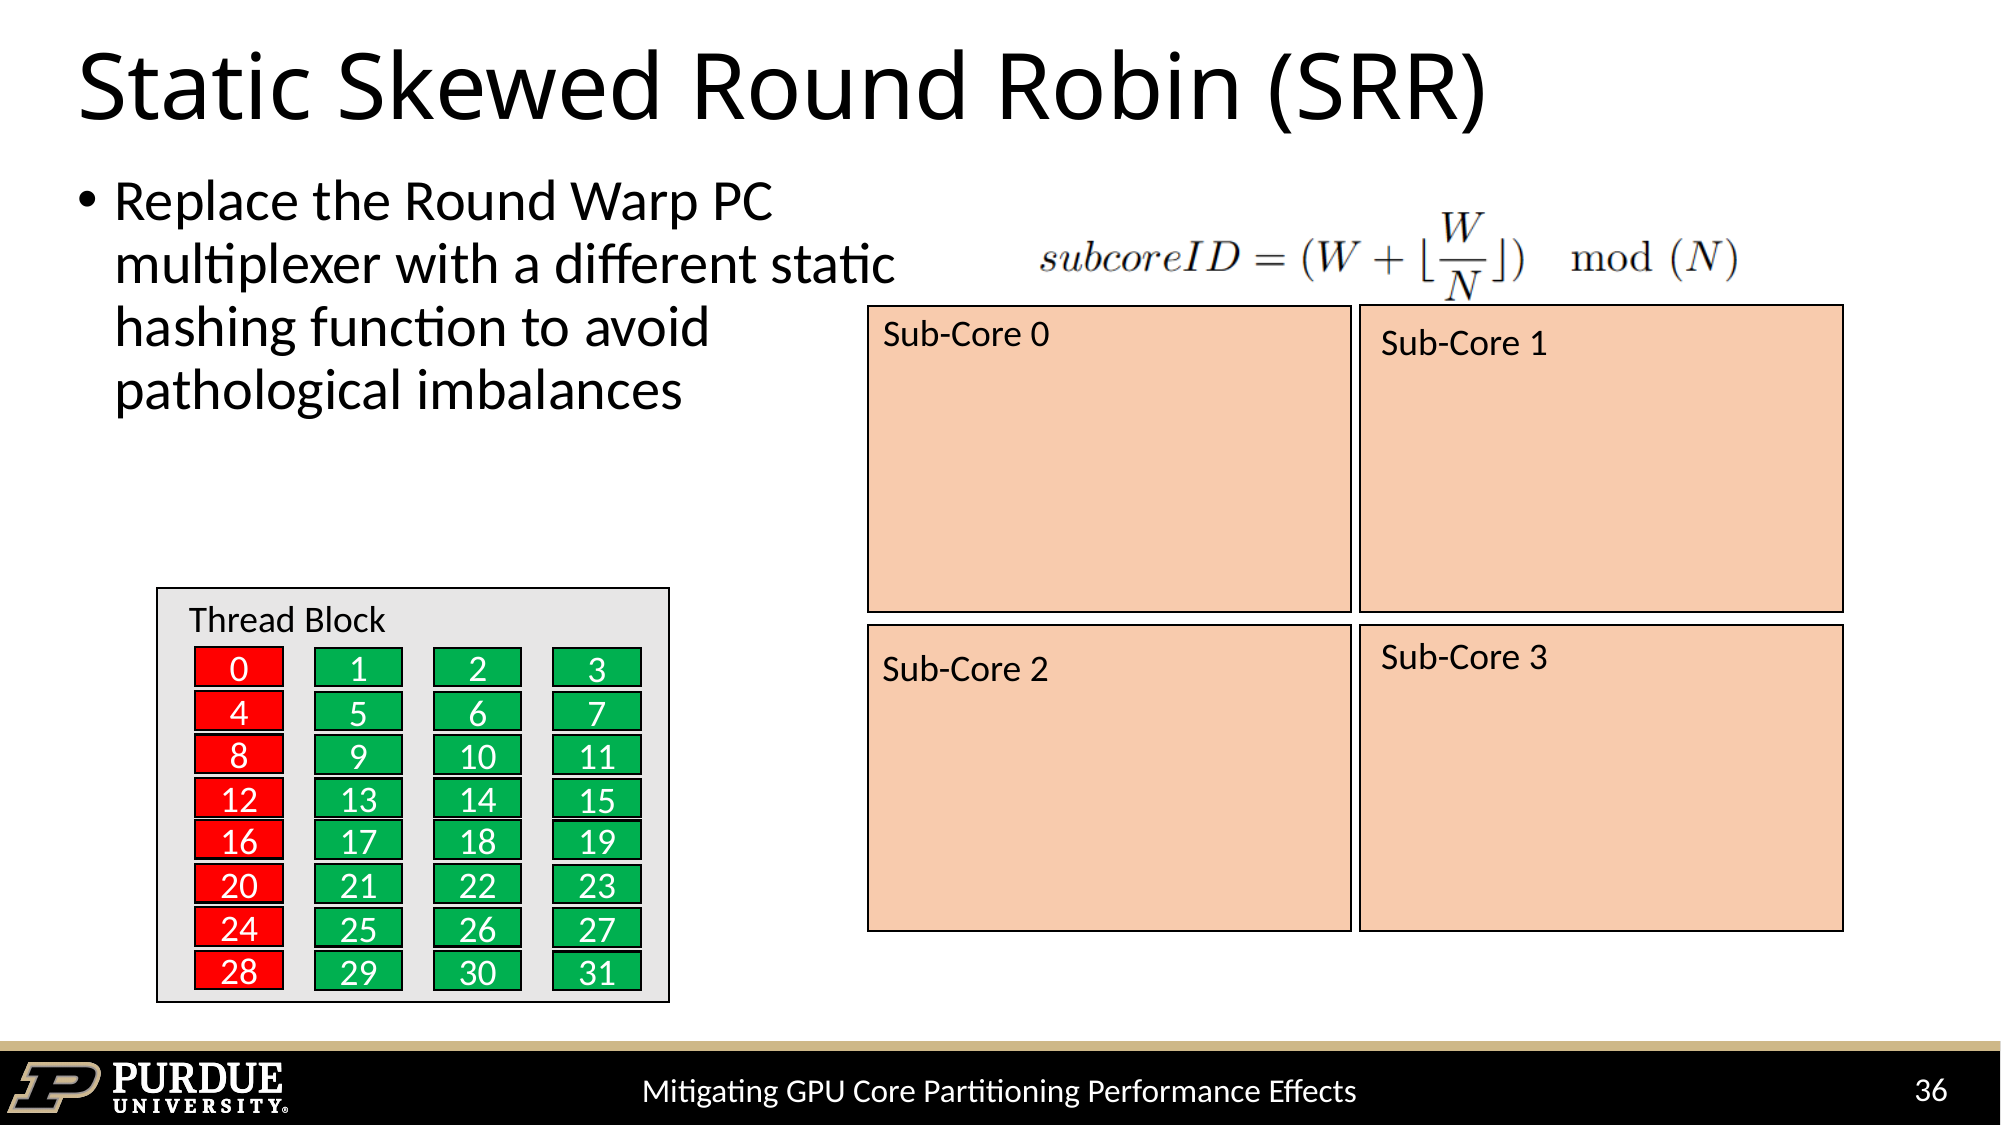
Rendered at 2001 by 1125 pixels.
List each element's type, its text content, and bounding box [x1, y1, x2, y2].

text_box Sub-Core 1 [1366, 319, 1602, 371]
text_box Sub-Core 2 [867, 636, 1103, 696]
picture [999, 176, 1763, 319]
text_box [124, 587, 670, 1003]
text_box [867, 305, 1352, 613]
text_box [1359, 624, 1844, 932]
text_box [1359, 304, 1844, 613]
picture [7, 1062, 288, 1113]
list Replace the Round Warp PC multiplexer with a different static hashing function to avoid pathological imbalances [62, 162, 1000, 1014]
slide_number 36 [1862, 1051, 2000, 1125]
text_box Sub-Core 3 [1366, 624, 1602, 685]
title Static Skewed Round Robin (SRR) [62, 14, 1787, 166]
text_box Sub-Core 0 [868, 301, 1104, 362]
text_box [867, 624, 1352, 932]
